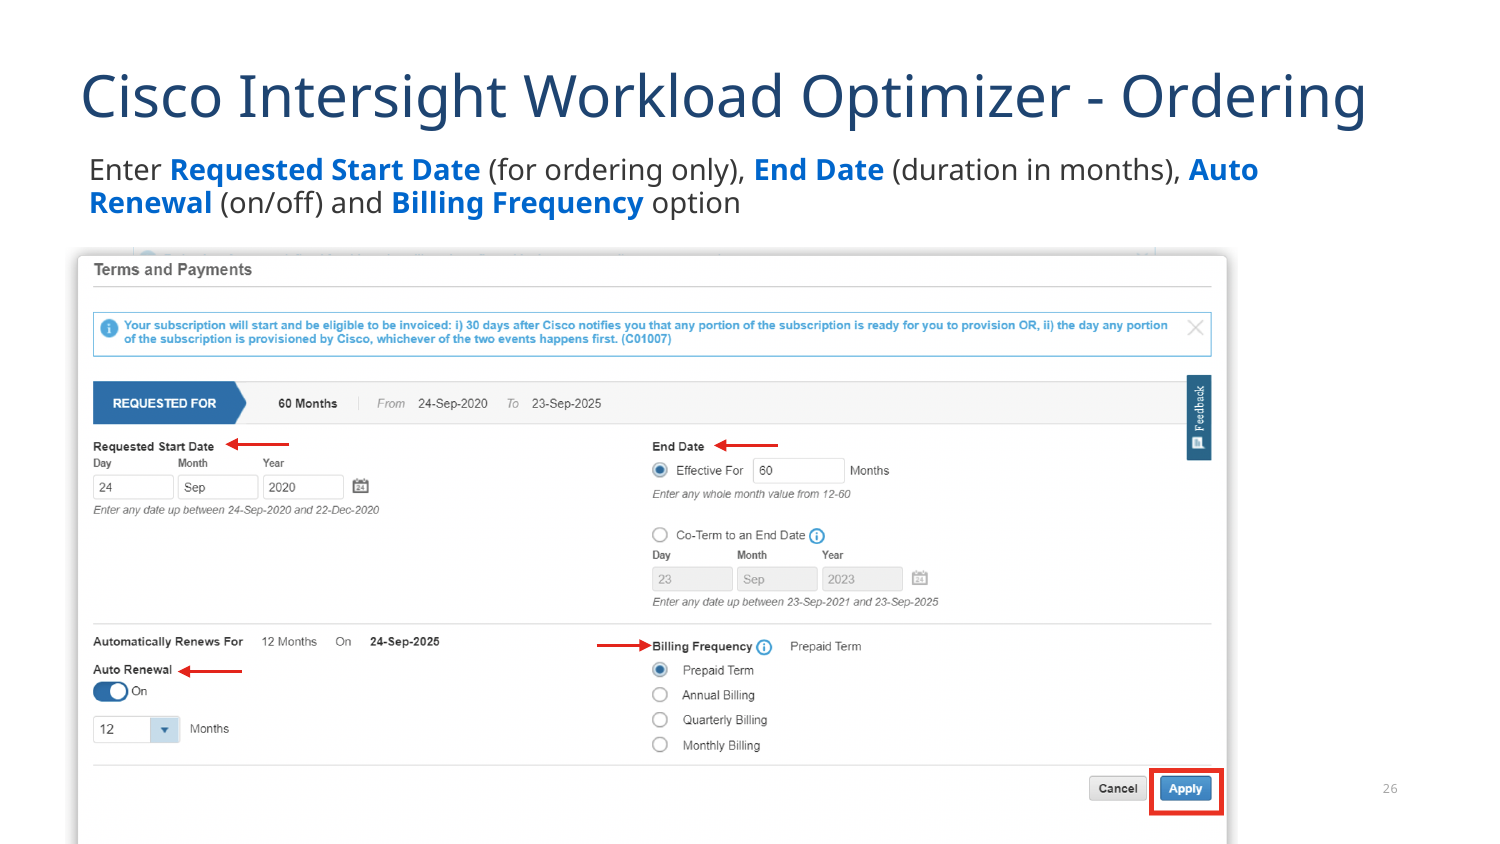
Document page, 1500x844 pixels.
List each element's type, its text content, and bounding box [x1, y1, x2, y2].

list Enter Requested Start Date (for ordering only), End Date (duration in months), Auto Renewal (on/off) and Billing Frequency option [36, 146, 1321, 760]
picture [65, 246, 1239, 844]
title Cisco Intersight Workload Optimizer - Ordering [65, 40, 1435, 161]
